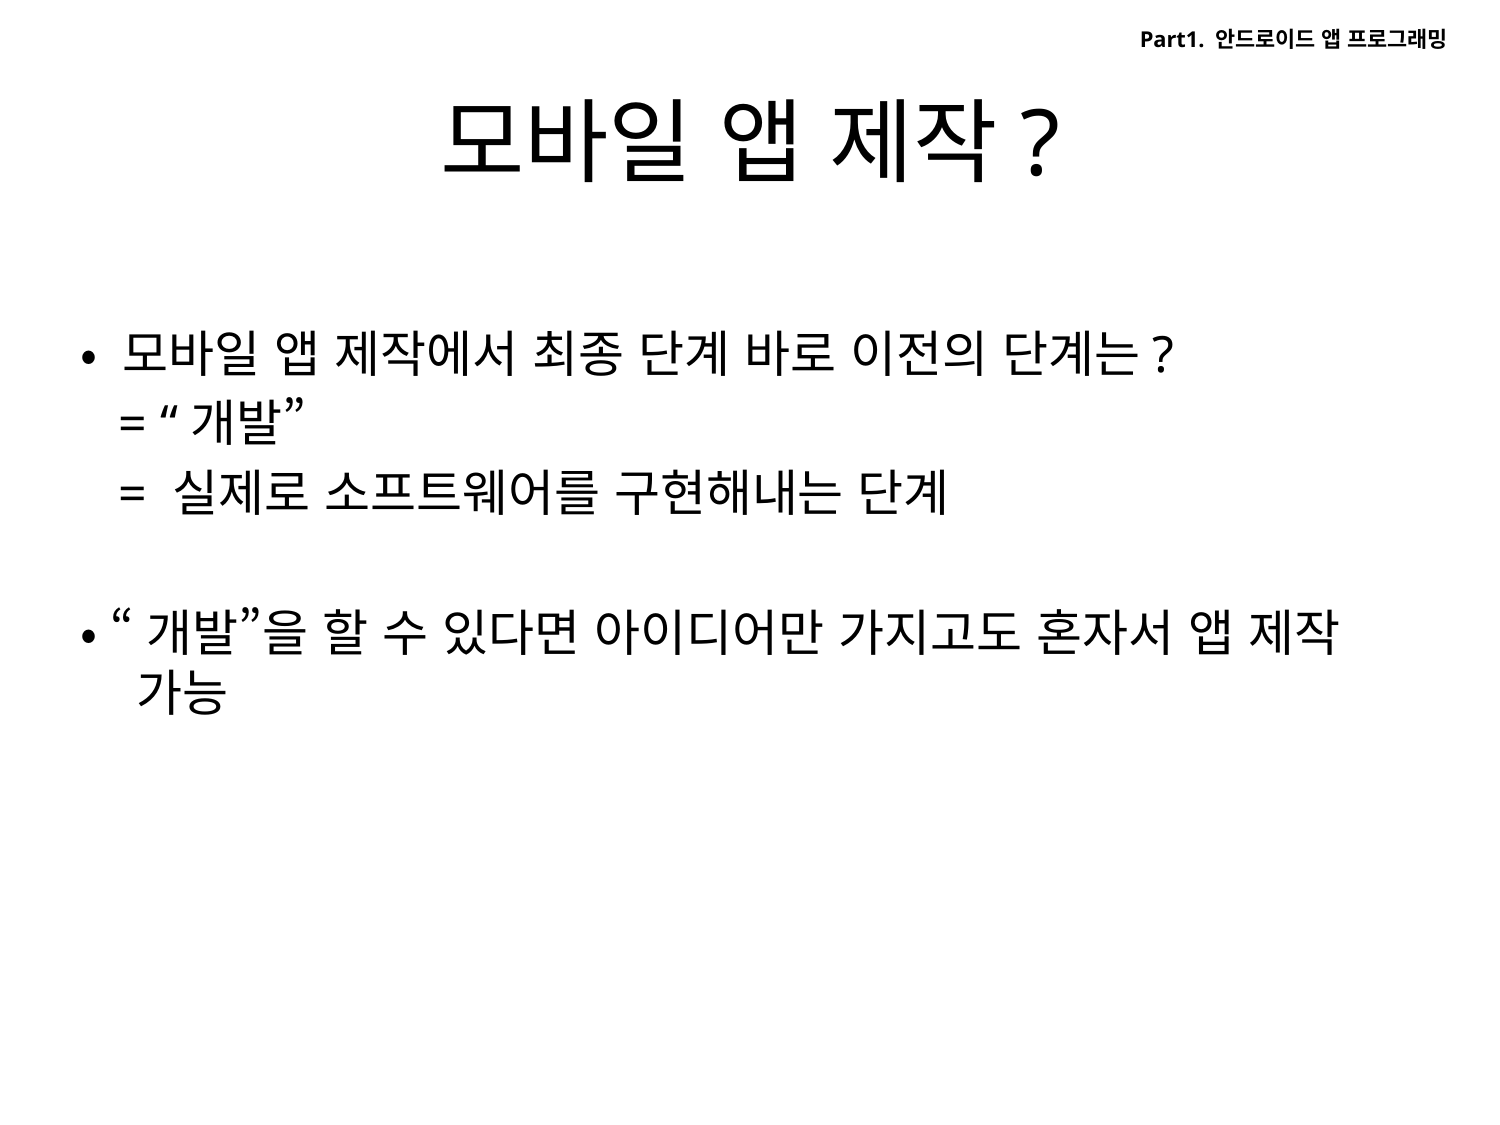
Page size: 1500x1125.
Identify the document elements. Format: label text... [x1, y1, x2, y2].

text_box Part1. 안드로이드 앱 프로그래밍 [1124, 18, 1489, 60]
title 모바일 앱 제작? [75, 45, 1425, 233]
list • 모바일 앱 제작에서 최종 단계 바로 이전의 단계는? = “개발” = 실제로 소프트웨어를 구현해내는 단계 • “개발”을 할 수 있다면 아이디어만 가지고도 혼자서 앱 제작 가능 [64, 314, 1415, 1057]
